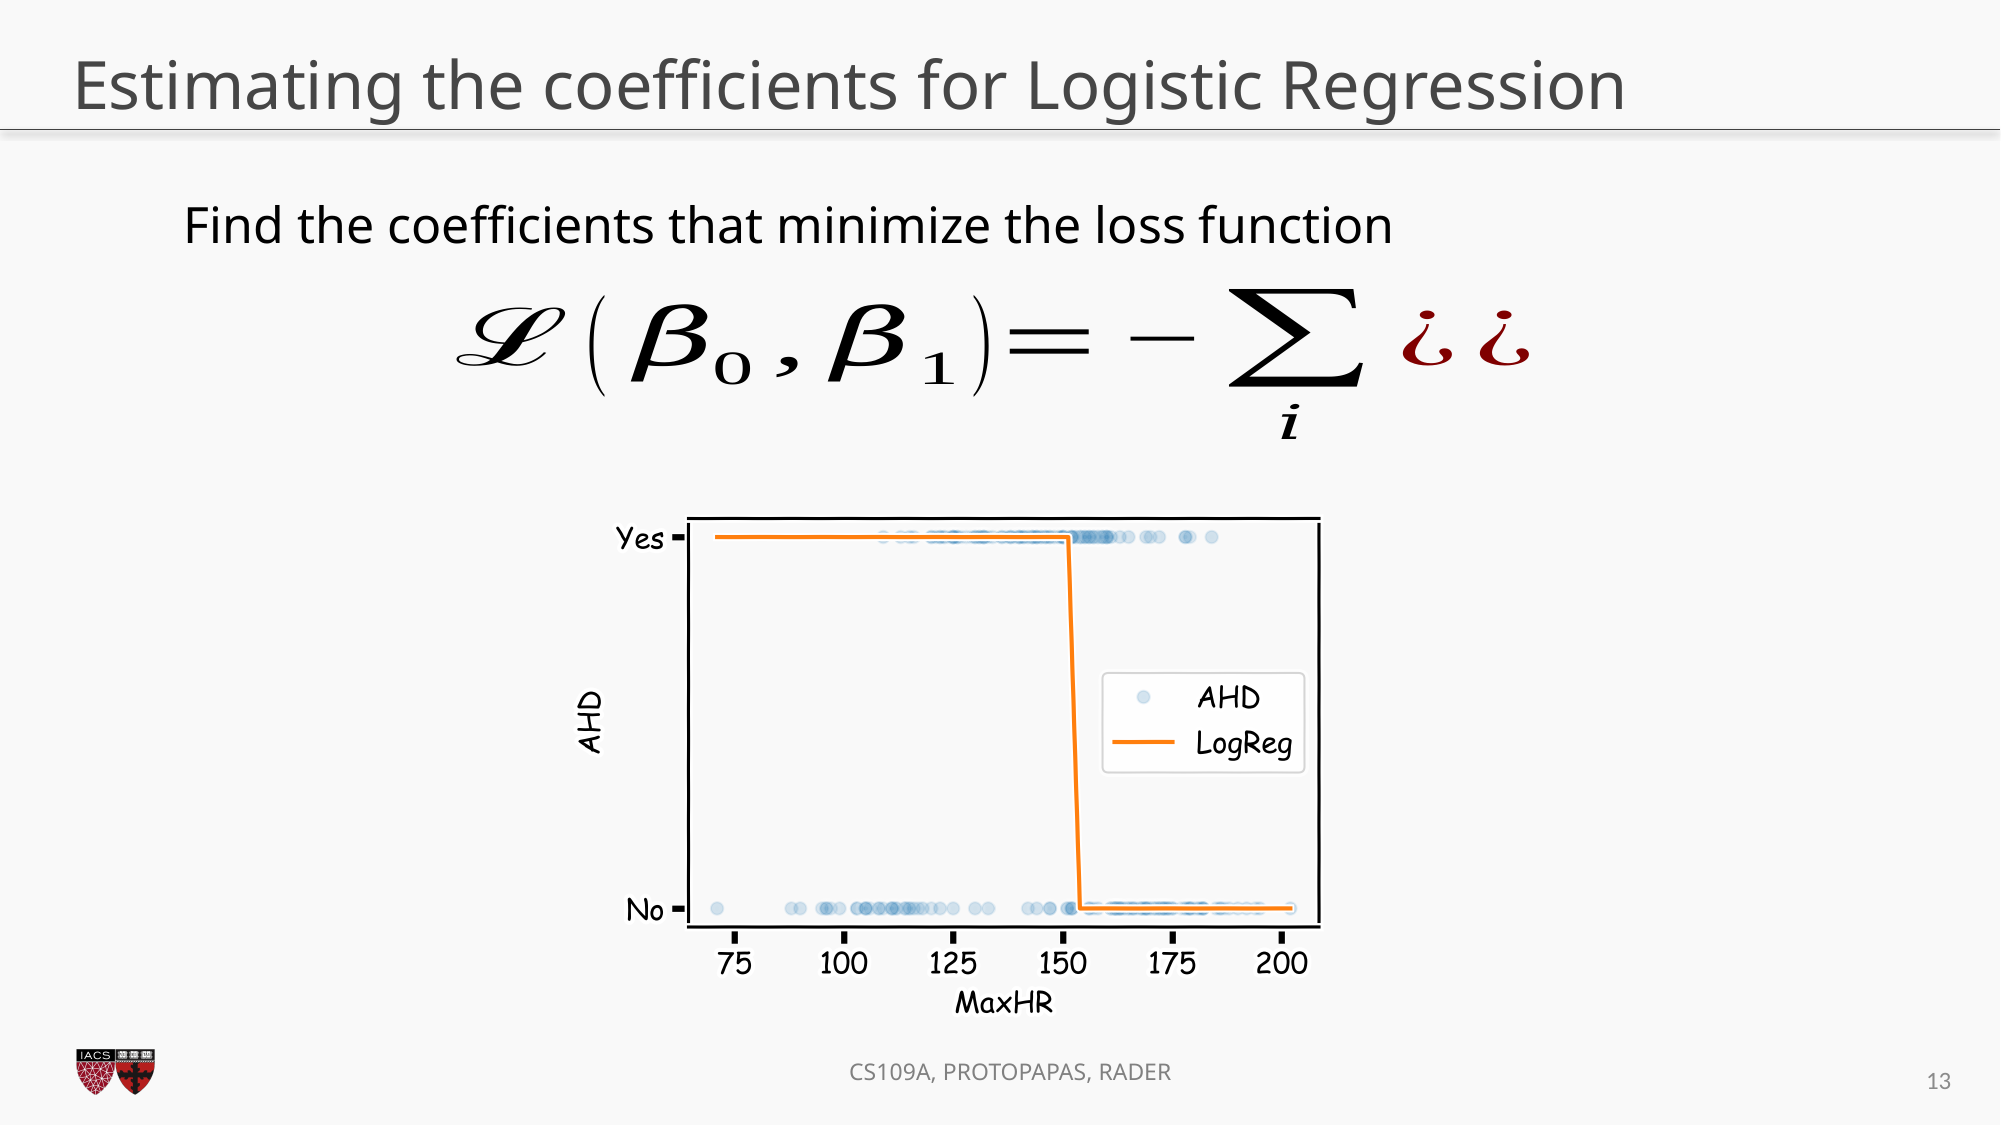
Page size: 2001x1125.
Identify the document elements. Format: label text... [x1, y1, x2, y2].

text_box Find the coefficients that minimize the loss function [169, 185, 1411, 321]
picture [544, 445, 1445, 1047]
picture [75, 1049, 155, 1095]
title Estimating the coefficients for Logistic Regression [57, 35, 1943, 162]
slide_number 13 [1500, 1050, 1967, 1110]
